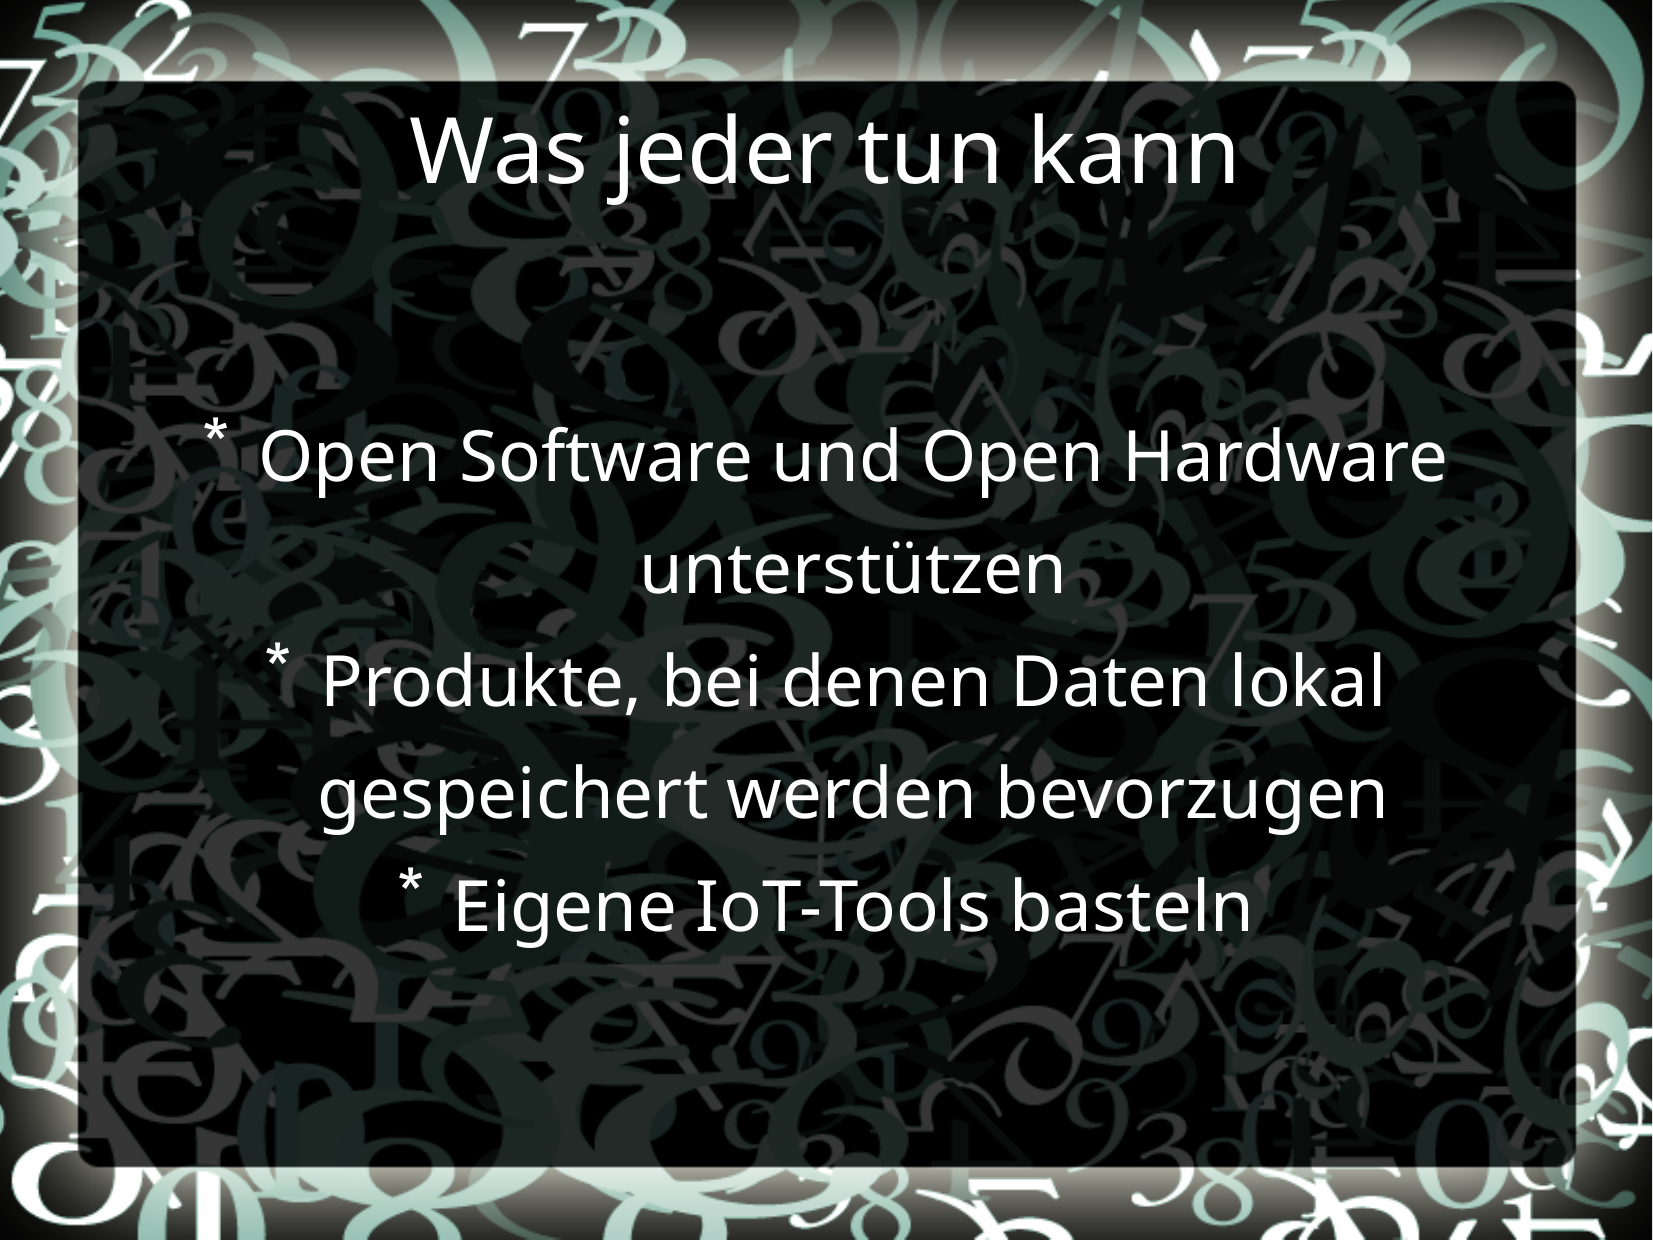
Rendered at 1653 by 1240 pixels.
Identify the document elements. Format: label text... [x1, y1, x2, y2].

picture [0, 0, 1653, 1240]
title Was jeder tun kann [82, 16, 1570, 290]
text_box Open Software und Open Hardware unterstützen Produkte, bei denen Daten lokal gespeichert werden bevorzugen Eigene IoT-Tools basteln [82, 382, 1570, 946]
